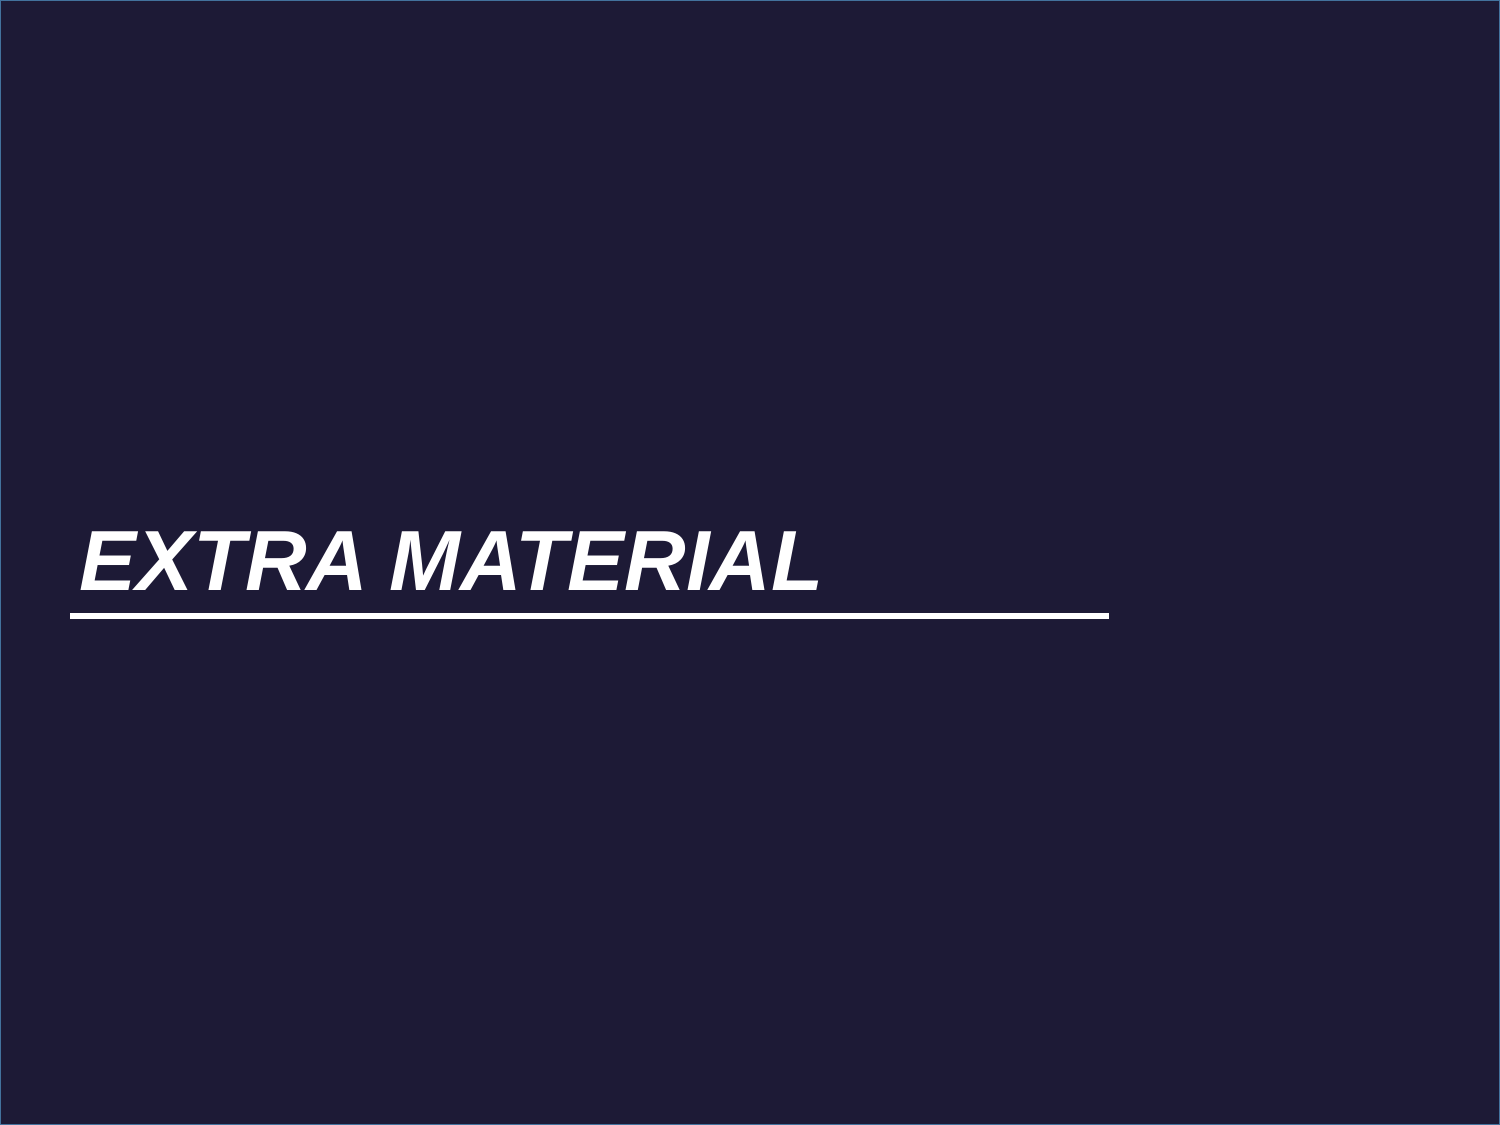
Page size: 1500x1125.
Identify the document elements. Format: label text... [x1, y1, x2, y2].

title EXTRA MATERIAL [64, 484, 1415, 628]
